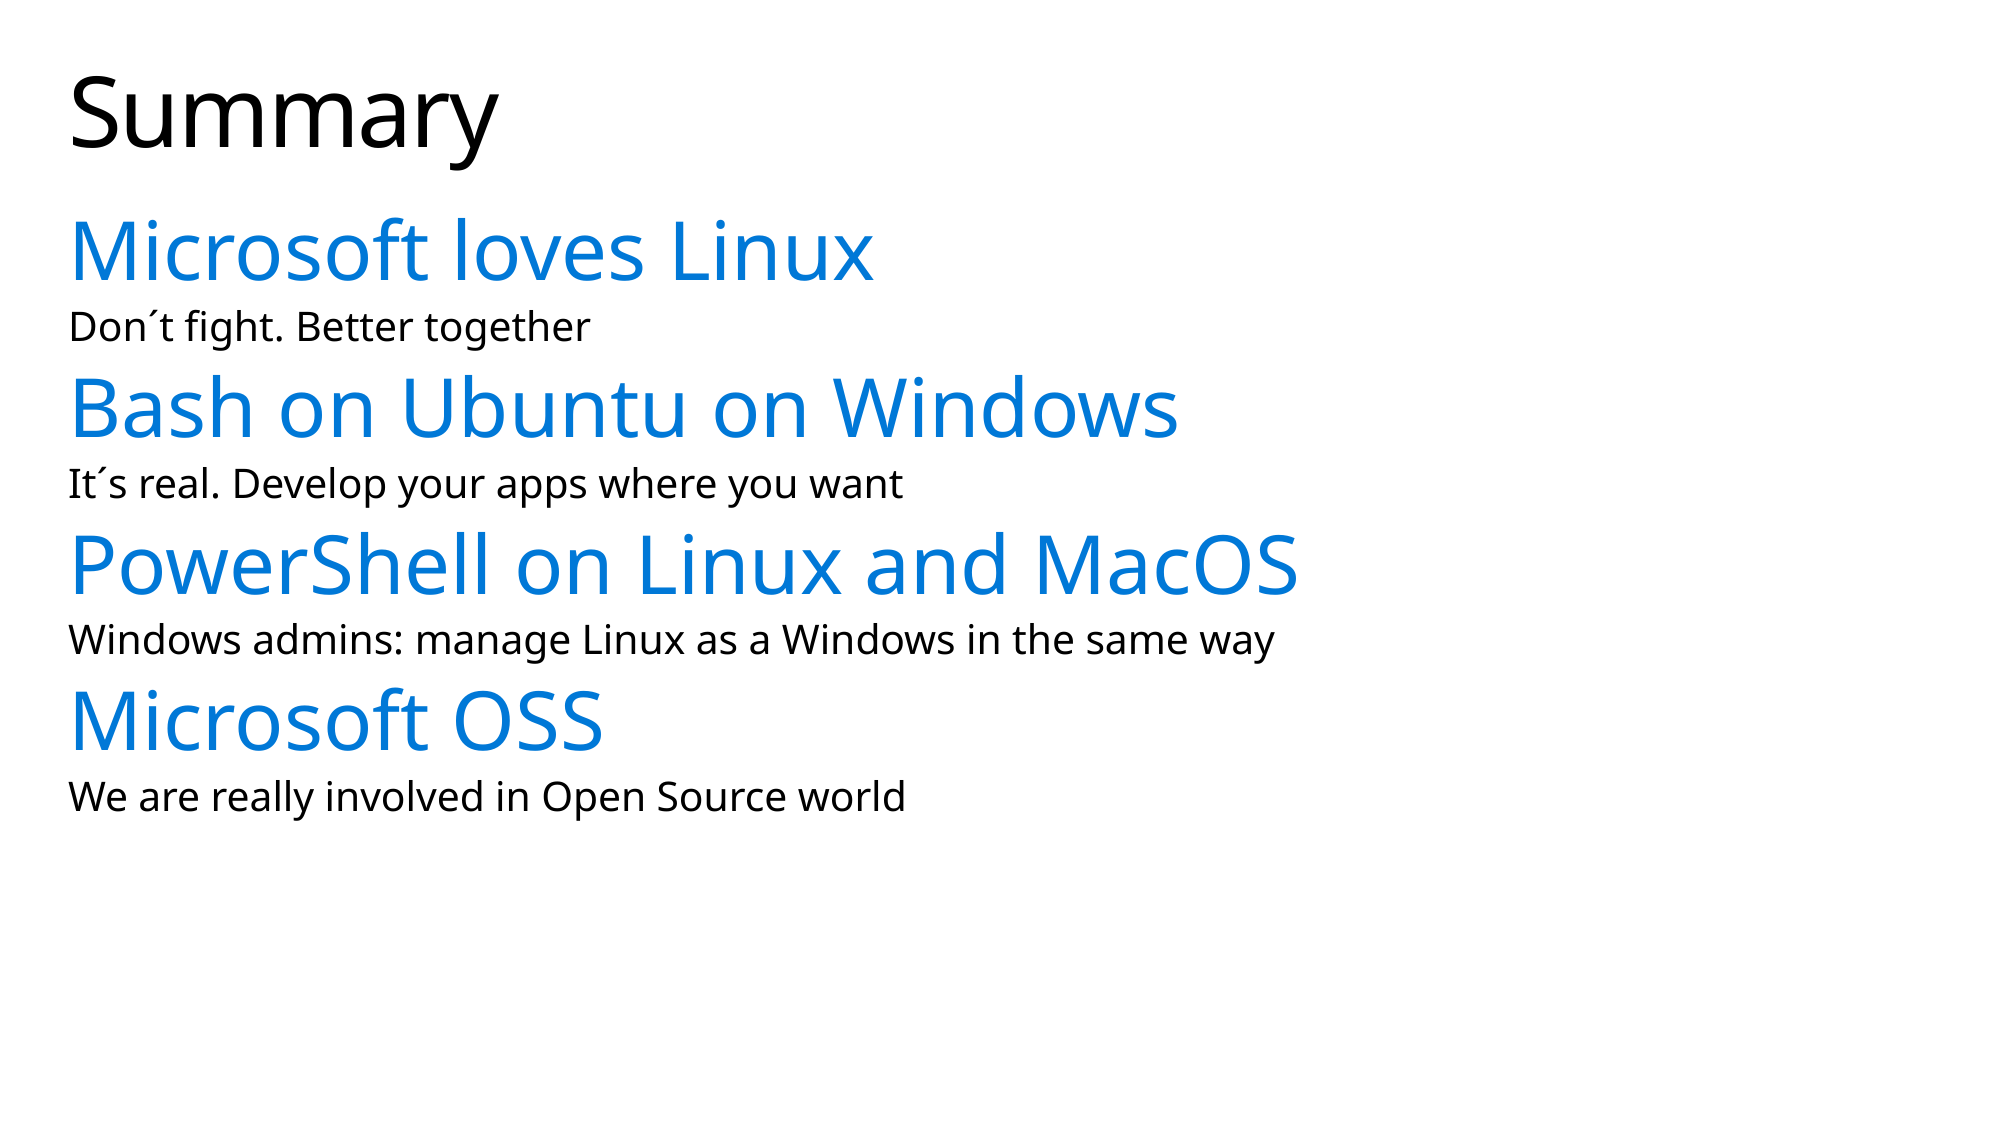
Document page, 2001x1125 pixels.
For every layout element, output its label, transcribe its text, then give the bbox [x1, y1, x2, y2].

title Summary [44, 47, 1957, 196]
list Microsoft loves Linux Don´t fight. Better together Bash on Ubuntu on Windows It´s real. Develop your apps where you want PowerShell on Linux and MacOS Windows admins: manage Linux as a Windows in the same way Microsoft OSS We are really involved in Open Source world [44, 195, 1956, 859]
